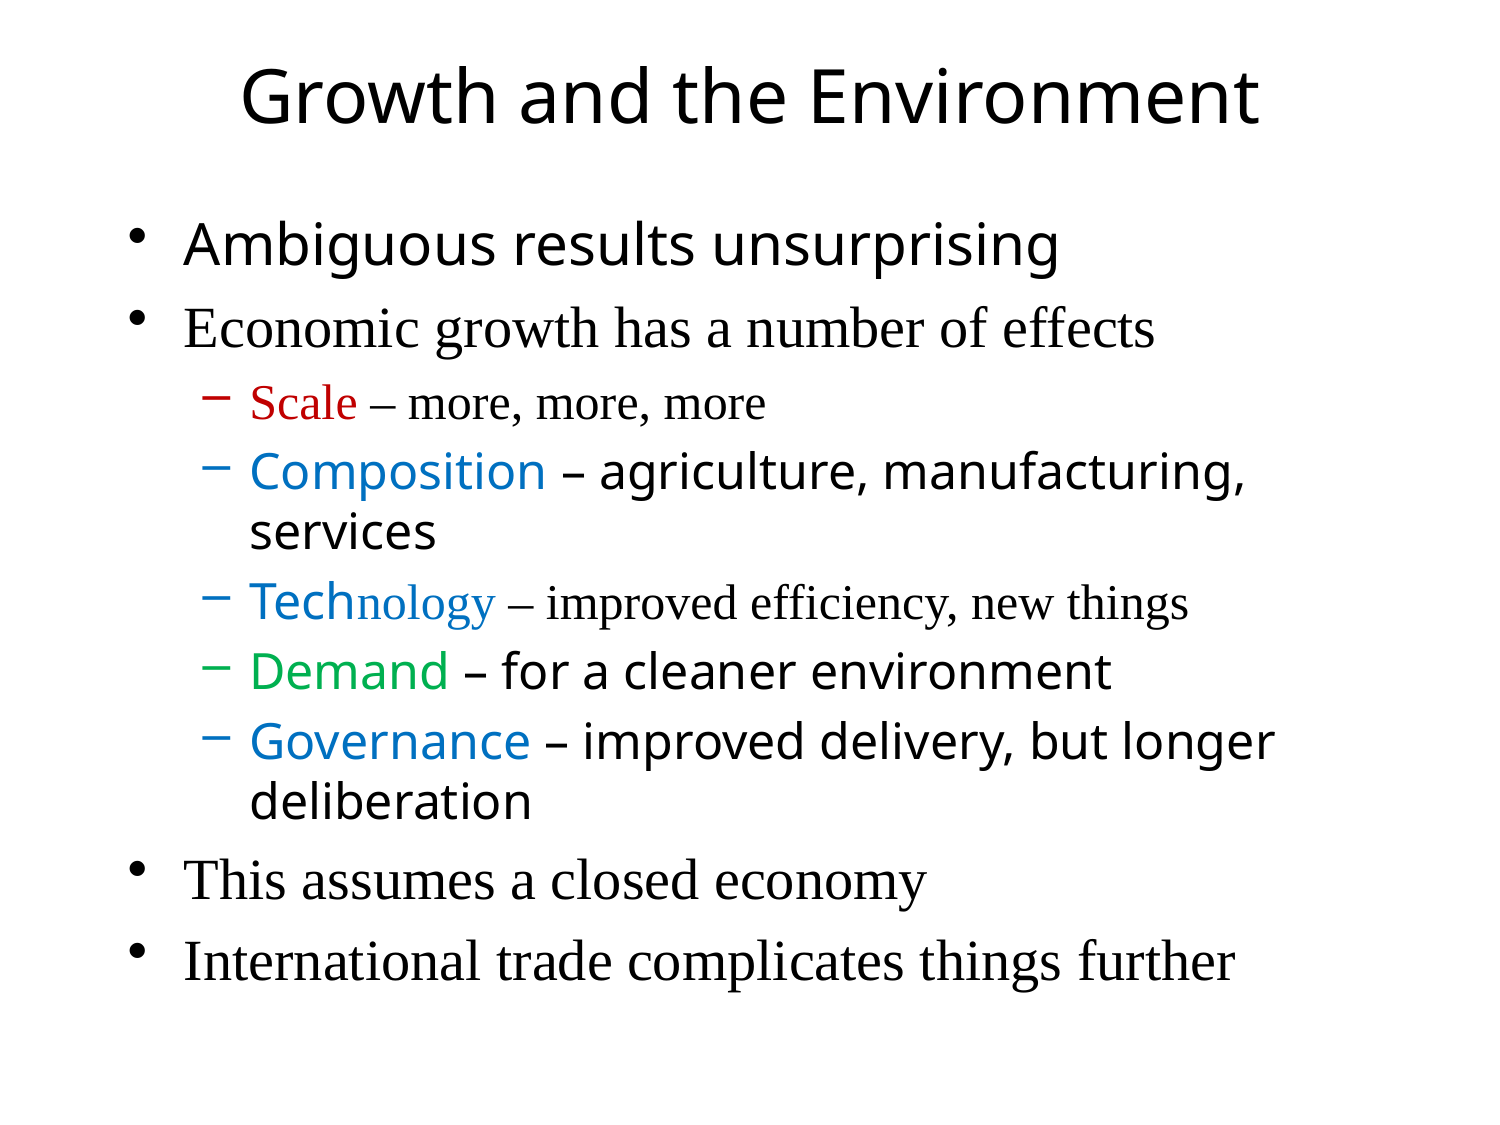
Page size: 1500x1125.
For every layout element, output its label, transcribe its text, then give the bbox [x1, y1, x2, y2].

title Growth and the Environment [112, 0, 1388, 188]
list Ambiguous results unsurprising Economic growth has a number of effects Scale – more, more, more Composition – agriculture, manufacturing, services Technology – improved efficiency, new things Demand – for a cleaner environment Governance – improved delivery, but longer deliberation This assumes a closed economy International trade complicates things further [112, 199, 1388, 876]
